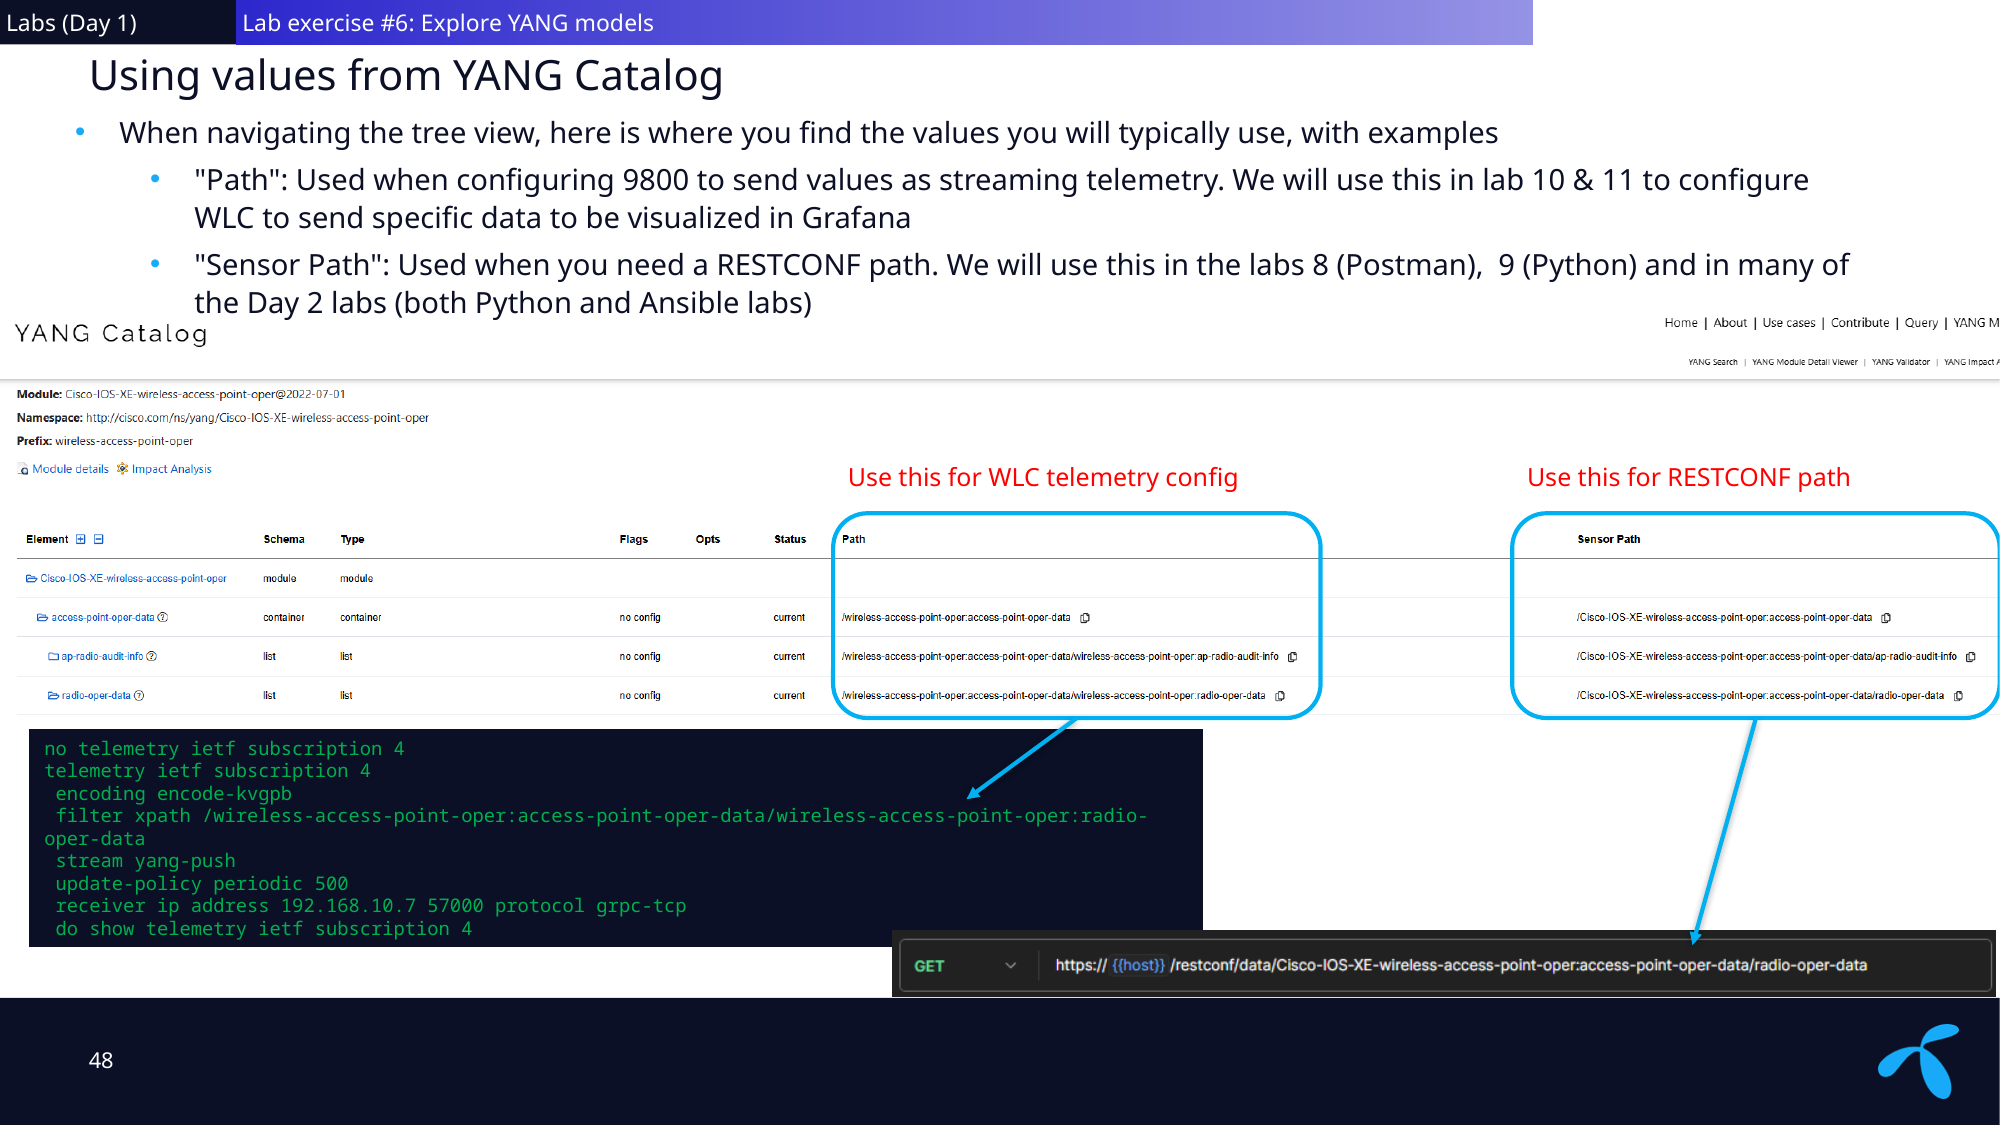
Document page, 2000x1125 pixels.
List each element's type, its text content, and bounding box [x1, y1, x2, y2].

slide_number 48 [88, 1024, 237, 1099]
picture [1515, 516, 1997, 715]
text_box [1692, 717, 1757, 946]
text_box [966, 717, 1078, 800]
picture [836, 516, 1318, 715]
title Using values from YANG Catalog [88, 44, 1911, 111]
picture [1979, 699, 2000, 719]
text_box no telemetry ietf subscription 4 telemetry ietf subscription 4 encoding encode-kvgpb filter xpath /wireless-access-point-oper:access-point-oper-data/wireless-access-point-oper:radio-oper-data stream yang-push update-policy periodic 500 receiver ip address 192.168.10.7 57000 protocol grpc-tcp do show telemetry ietf subscription 4 [29, 729, 1203, 947]
picture [892, 930, 1997, 998]
picture [1878, 1024, 1959, 1099]
picture [0, 310, 2000, 719]
text_box Lab exercise #6: Explore YANG models [236, 0, 1533, 45]
text_box When navigating the tree view, here is where you find the values you will typically use, with examples "Path": Used when configuring 9800 to send values as streaming telemetry. We will use this in lab 10 & 11 to configure WLC to send specific data to be visualized in Grafana "Sensor Path": Used when you need a RESTCONF path. We will use this in the labs 8 (Postman), 9 (Python) and in many of the Day 2 labs (both Python and Ansible labs) [60, 103, 1883, 310]
footer Labs (Day 1) [0, 0, 236, 45]
